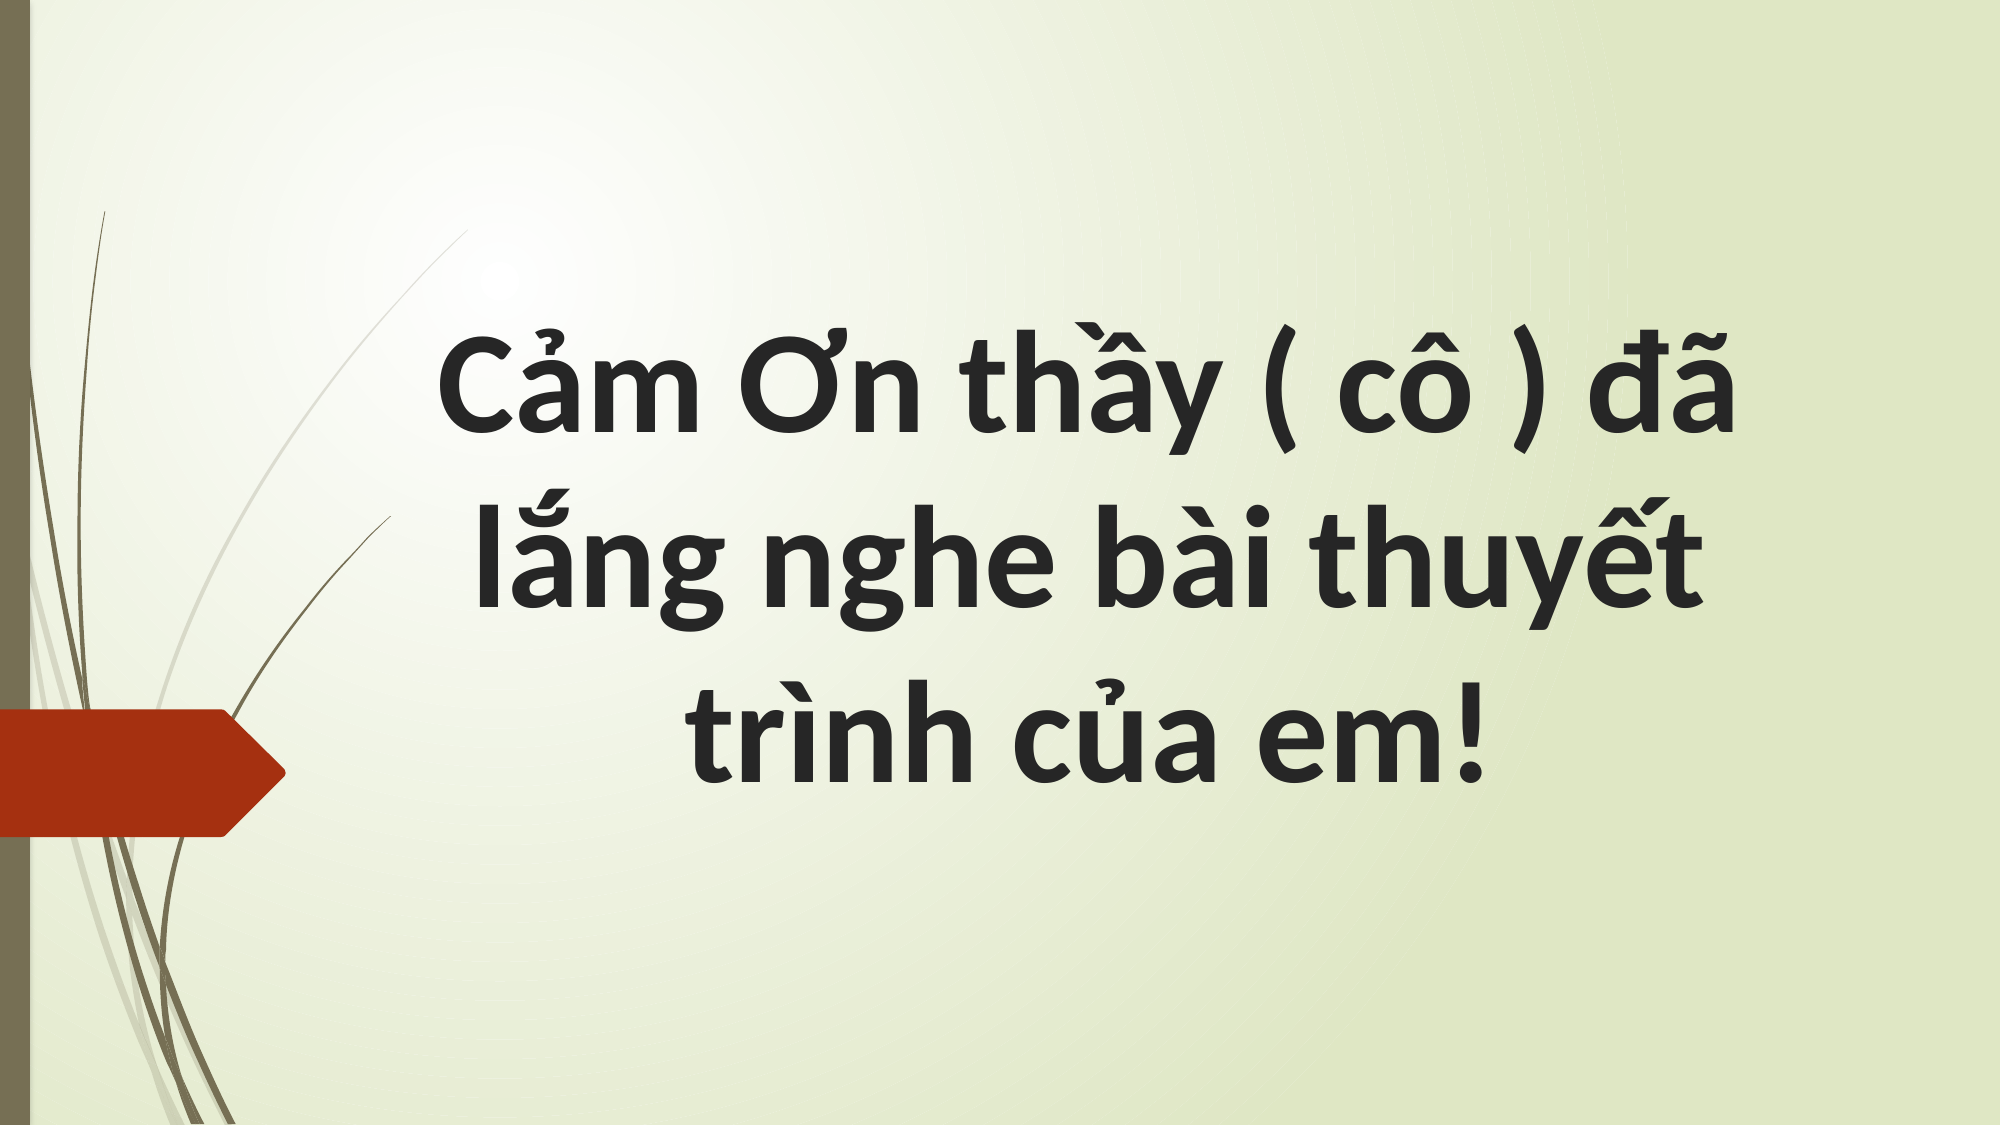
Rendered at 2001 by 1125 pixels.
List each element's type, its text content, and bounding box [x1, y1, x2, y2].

title Cảm Ơn thầy ( cô ) đã lắng nghe bài thuyết trình của em! [295, 305, 1884, 820]
